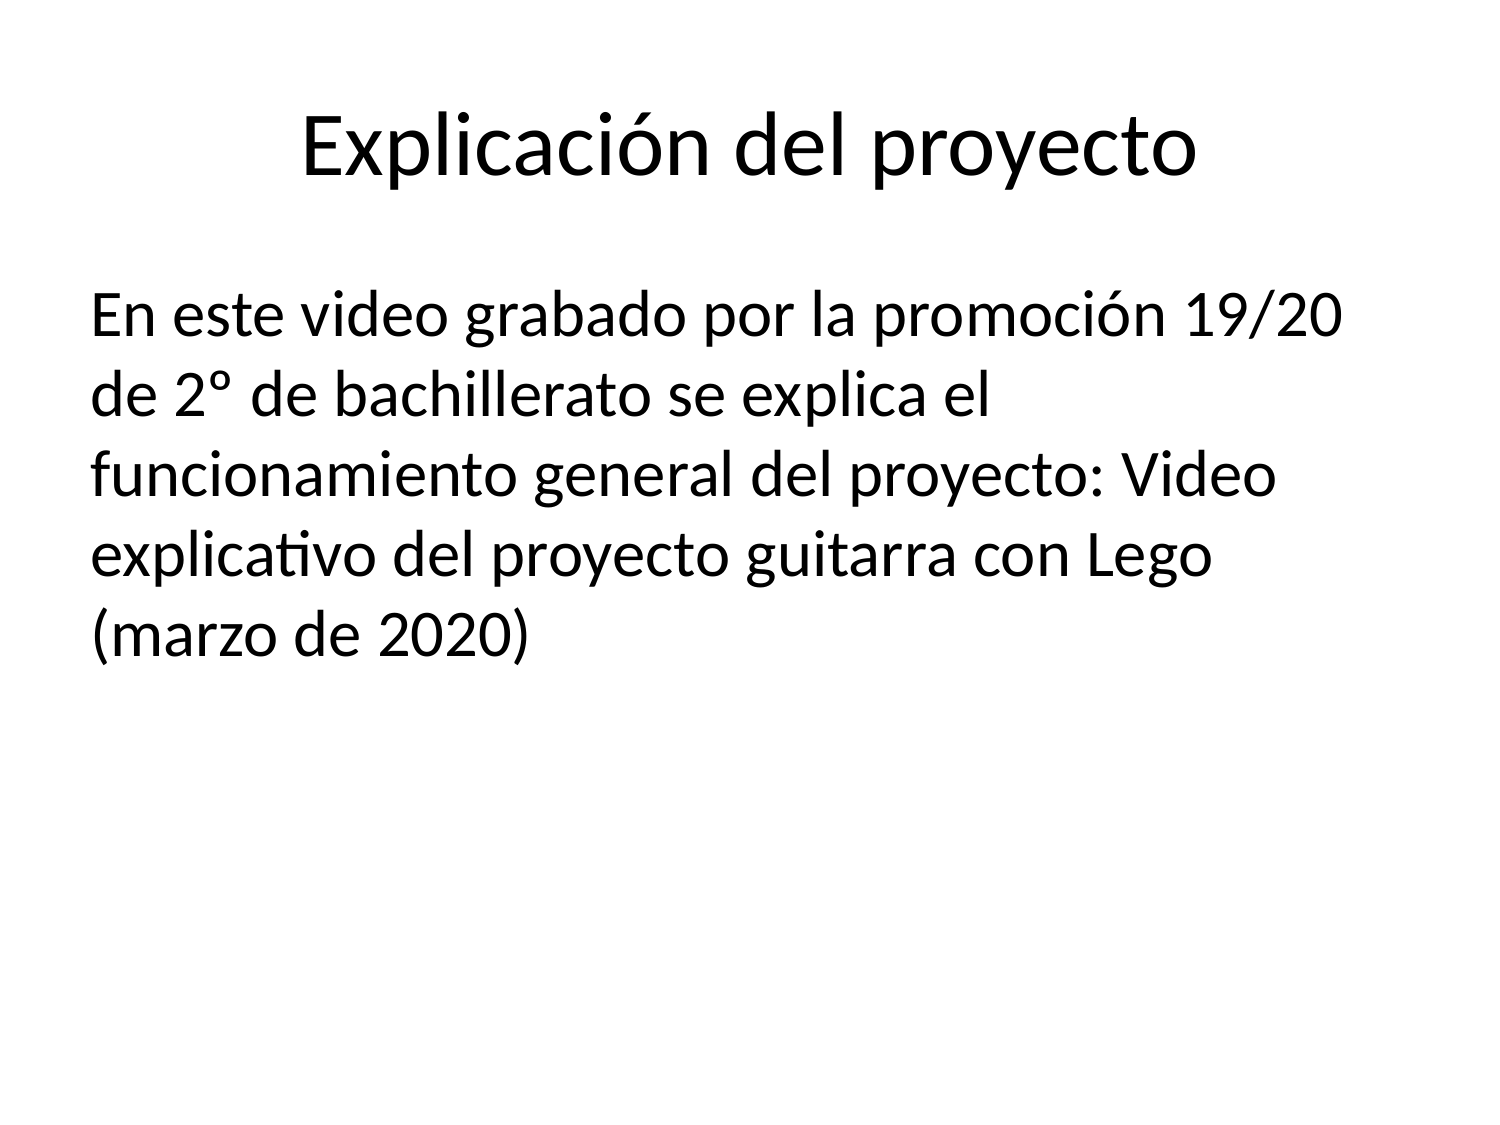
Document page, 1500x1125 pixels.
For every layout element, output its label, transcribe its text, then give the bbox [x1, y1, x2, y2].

title Explicación del proyecto [75, 45, 1425, 233]
list En este video grabado por la promoción 19/20 de 2º de bachillerato se explica el funcionamiento general del proyecto: Video explicativo del proyecto guitarra con Lego (marzo de 2020) [75, 262, 1425, 1005]
